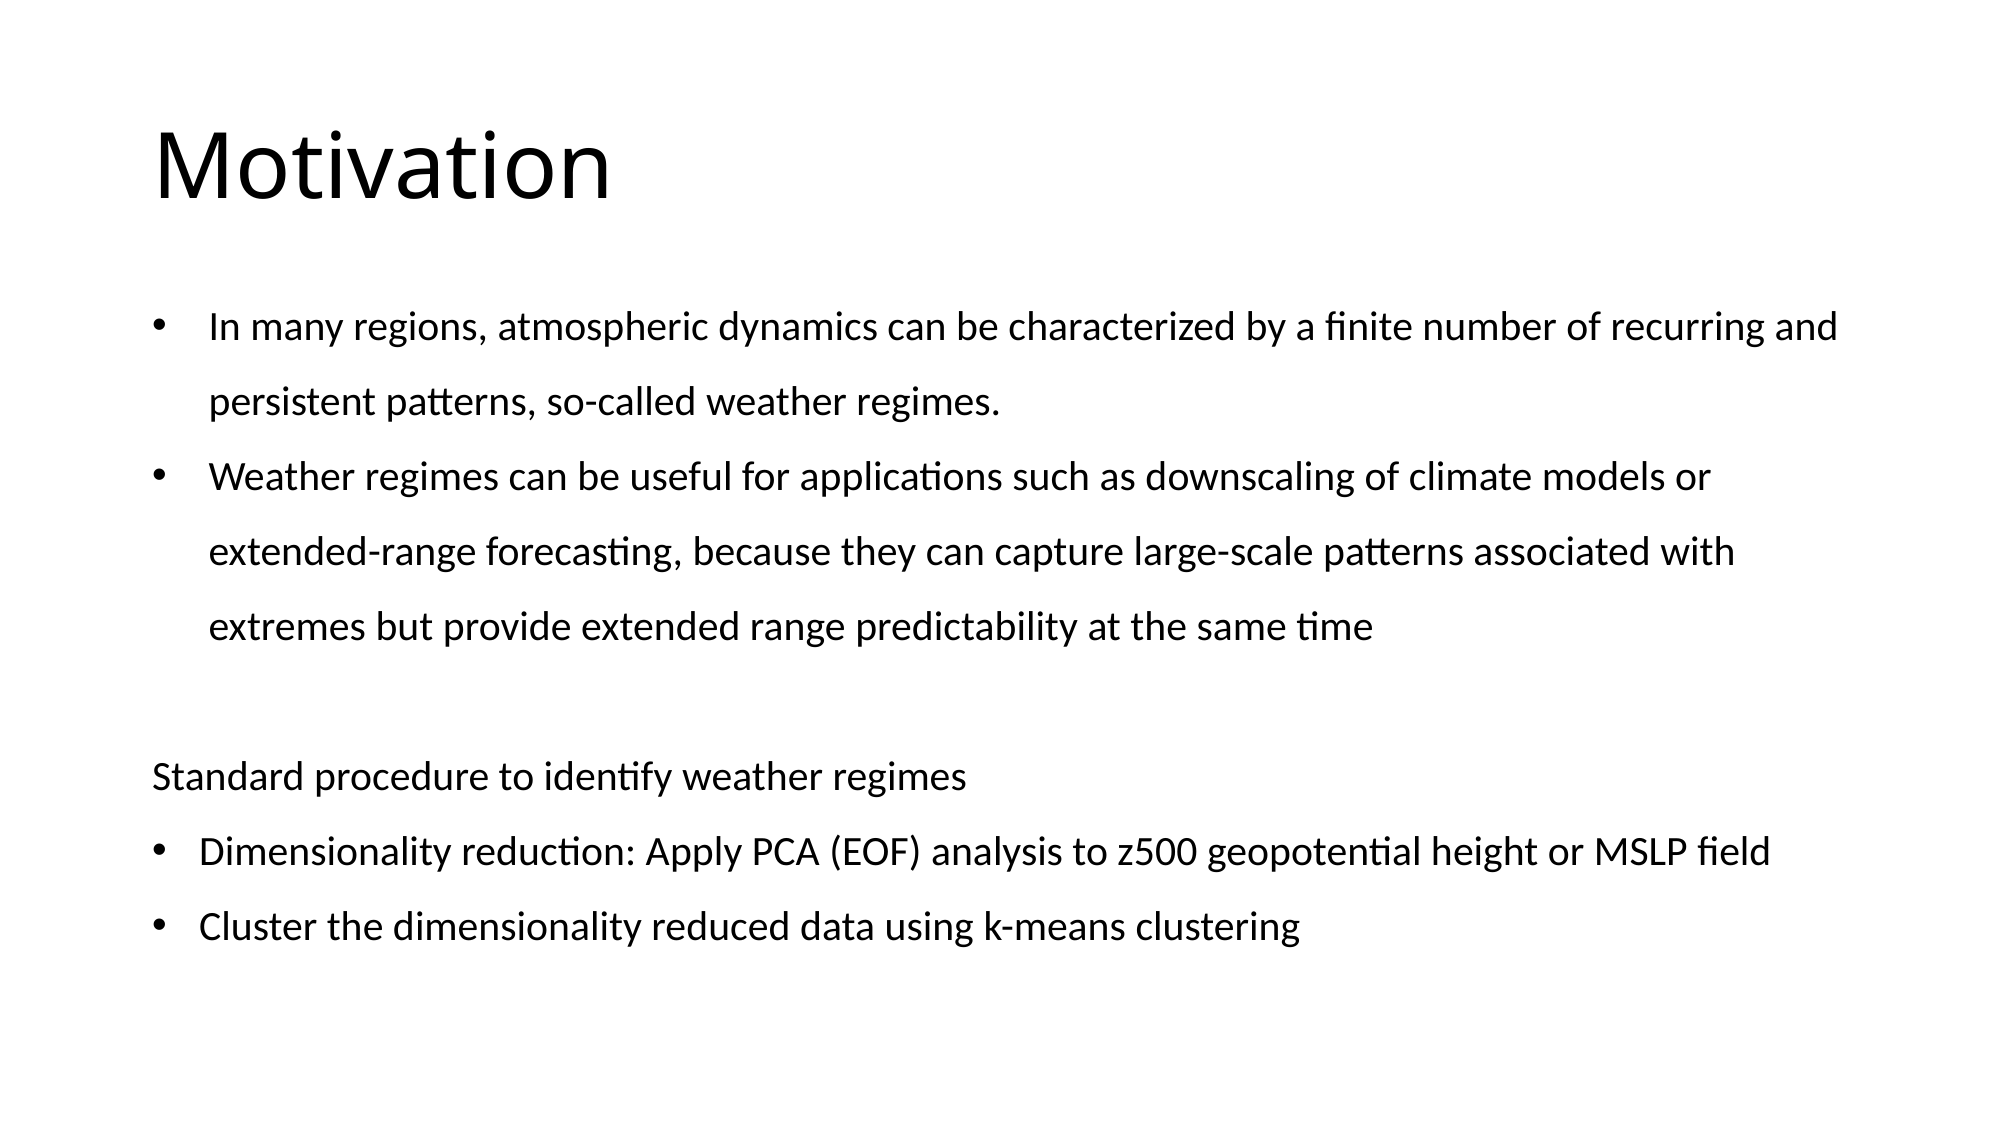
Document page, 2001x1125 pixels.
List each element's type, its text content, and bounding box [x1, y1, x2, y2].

title Motivation [137, 59, 1863, 278]
text_box In many regions, atmospheric dynamics can be characterized by a finite number of recurring and persistent patterns, so-called weather regimes. Weather regimes can be useful for applications such as downscaling of climate models or extended-range forecasting, because they can capture large-scale patterns associated with extremes but provide extended range predictability at the same time Standard procedure to identify weather regimes Dimensionality reduction: Apply PCA (EOF) analysis to z500 geopotential height or MSLP field Cluster the dimensionality reduced data using k-means clustering [137, 278, 1863, 957]
